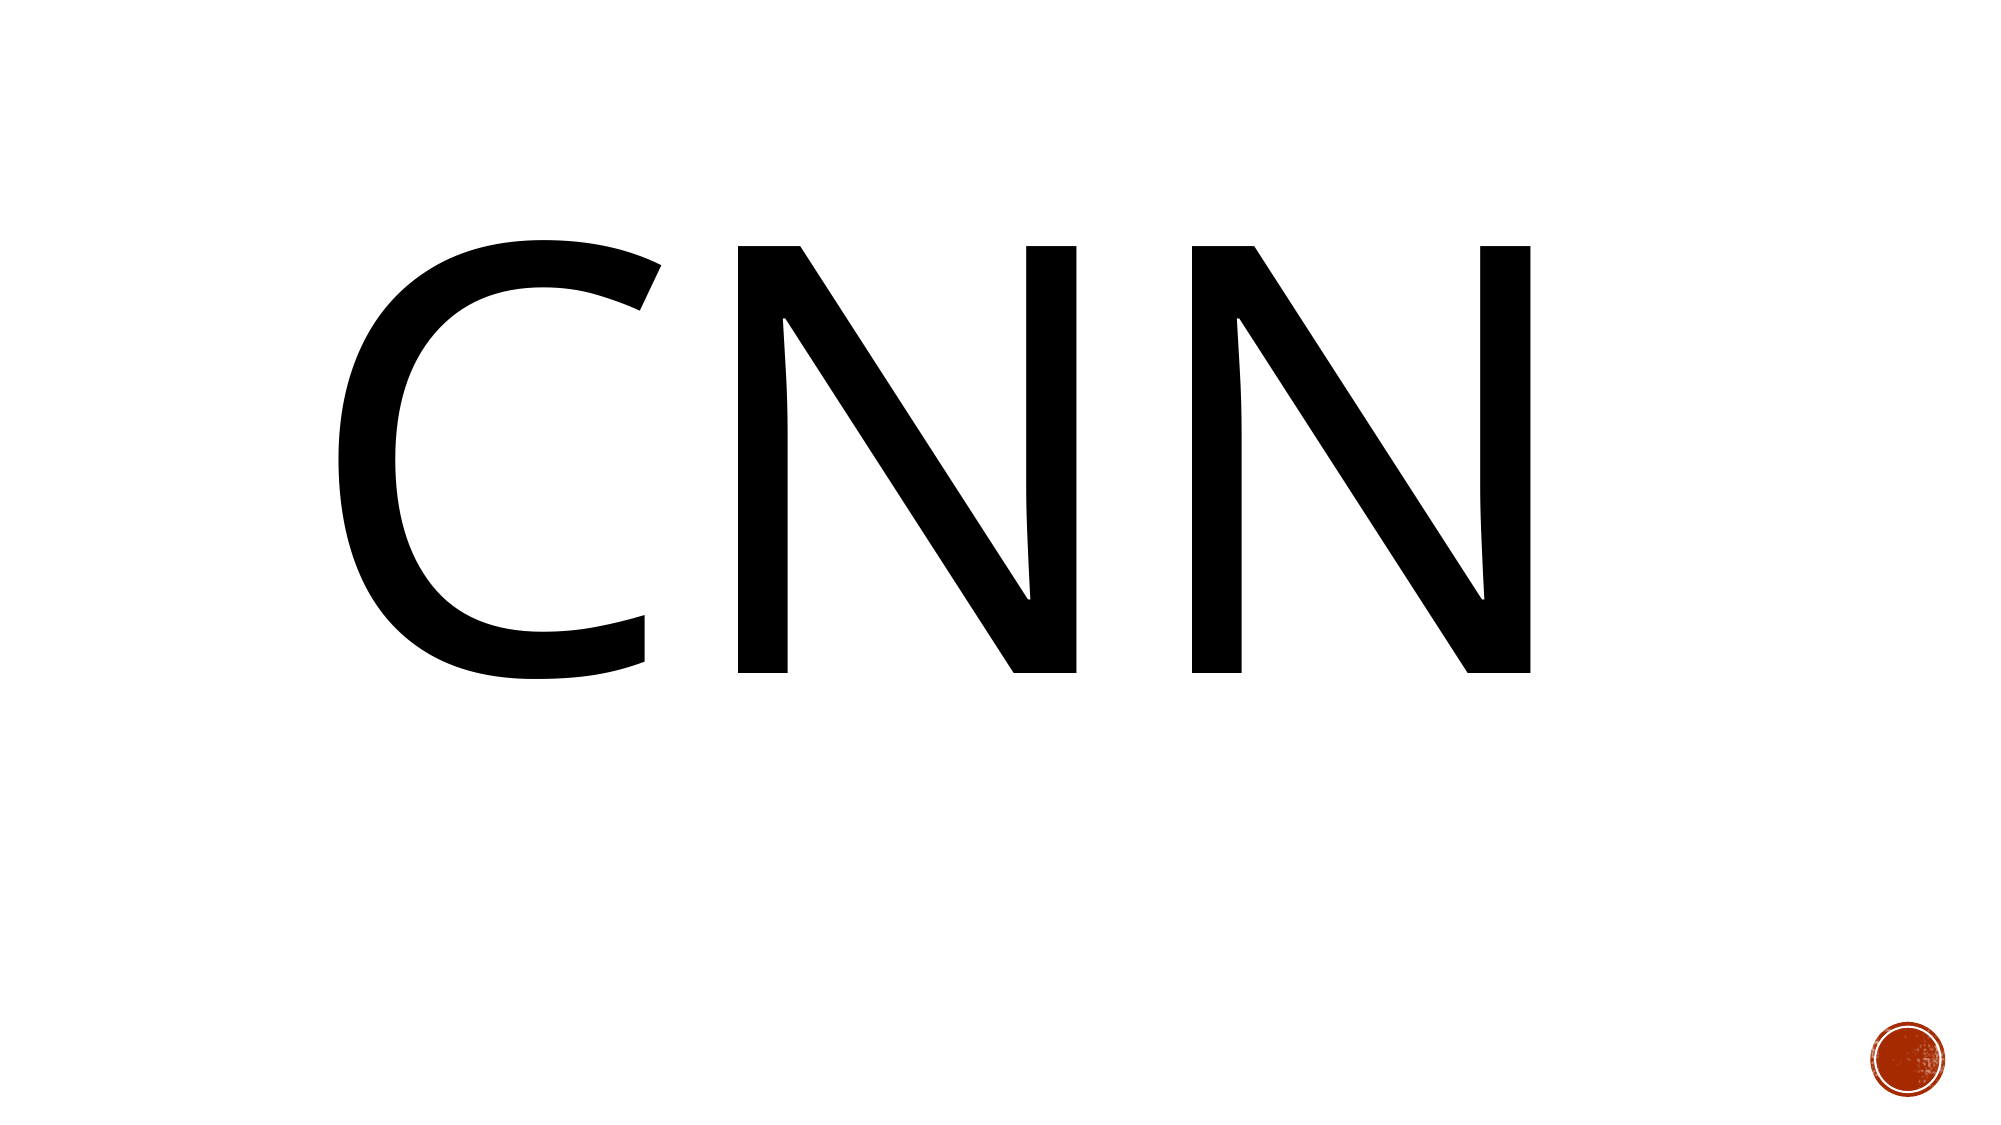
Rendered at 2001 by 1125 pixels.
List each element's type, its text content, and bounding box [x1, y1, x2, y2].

title CNN [120, 202, 1771, 757]
